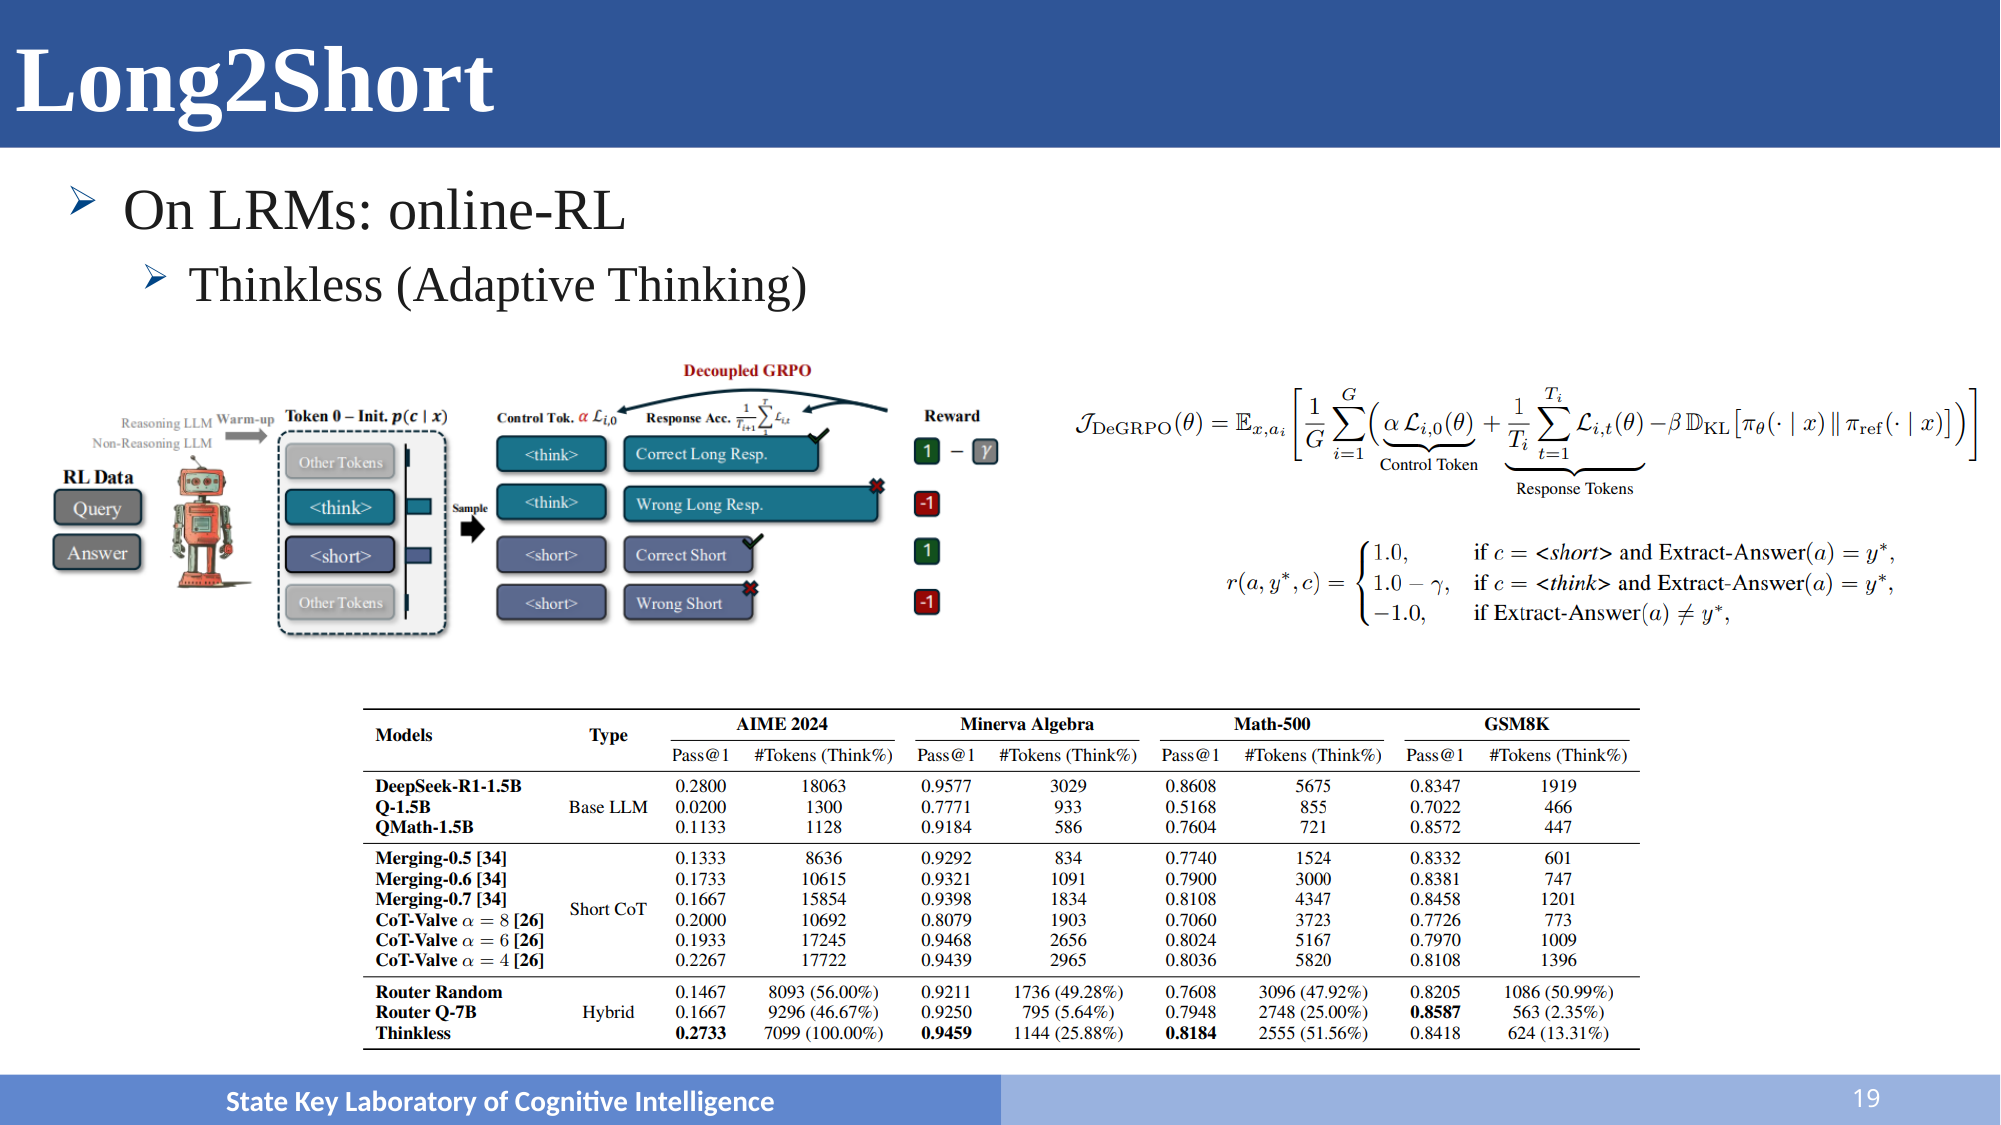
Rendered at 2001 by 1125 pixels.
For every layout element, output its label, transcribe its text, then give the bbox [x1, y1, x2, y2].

picture [1197, 534, 1907, 635]
picture [348, 695, 1652, 1059]
text_box On LRMs: online-RL Thinkless (Adaptive Thinking) [66, 171, 1934, 1059]
picture [42, 356, 1017, 648]
picture [1059, 381, 1981, 503]
slide_number 19 [1775, 1077, 1881, 1123]
text_box State Key Laboratory of Cognitive Intelligence [0, 1074, 1001, 1125]
text_box Long2Short [0, 0, 2000, 148]
